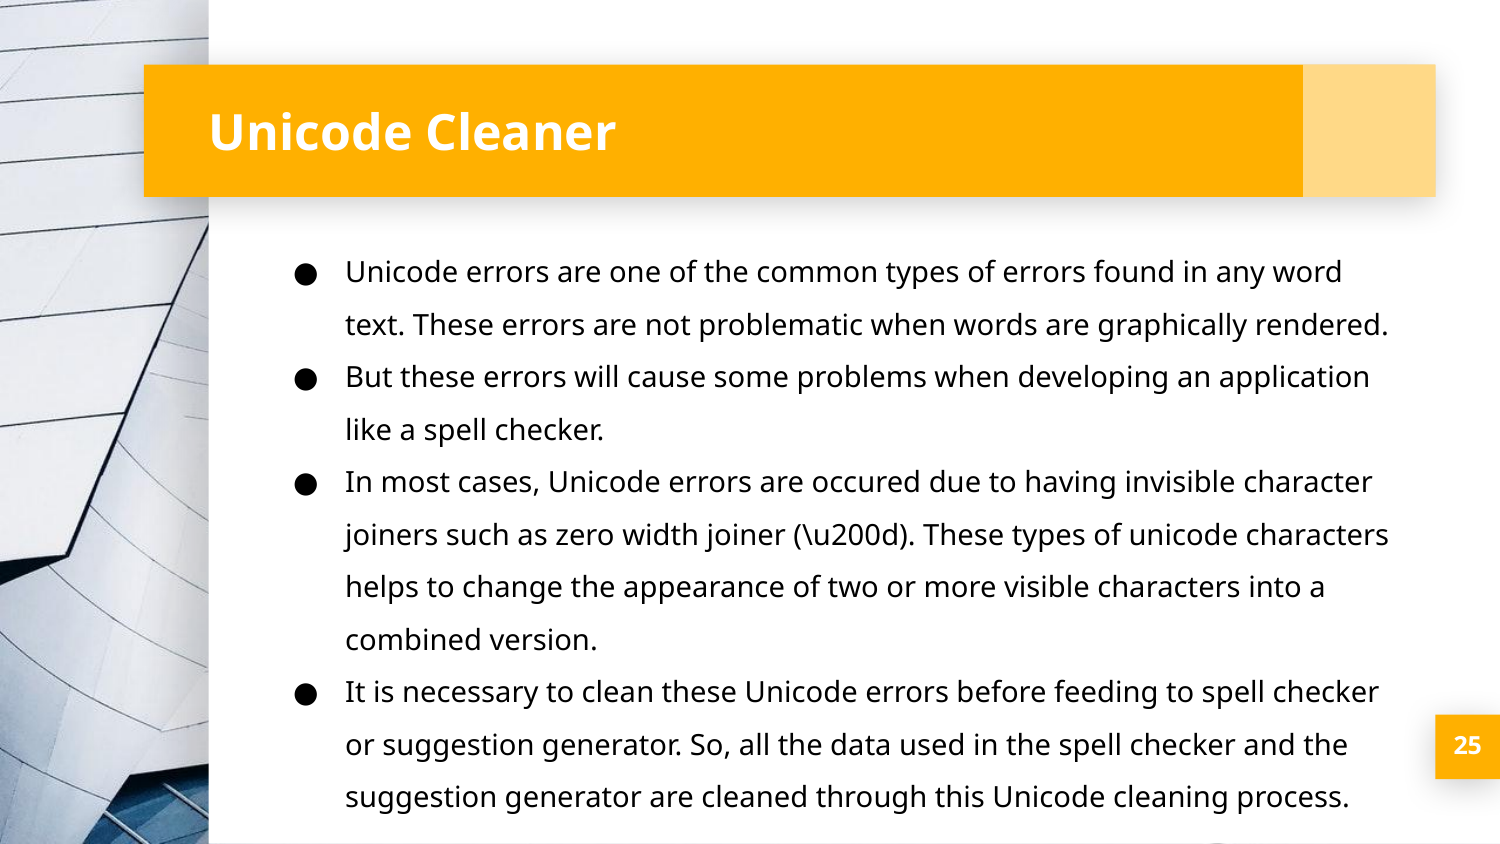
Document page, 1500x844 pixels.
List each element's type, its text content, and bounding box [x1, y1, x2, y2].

list Unicode errors are one of the common types of errors found in any word text. These errors are not problematic when words are graphically rendered. But these errors will cause some problems when developing an application like a spell checker. In most cases, Unicode errors are occured due to having invisible character joiners such as zero width joiner (\u200d). These types of unicode characters helps to change the appearance of two or more visible characters into a combined version. It is necessary to clean these Unicode errors before feeding to spell checker or suggestion generator. So, all the data used in the spell checker and the suggestion generator are cleaned through this Unicode cleaning process. [255, 221, 1418, 704]
slide_number ‹#› [1435, 714, 1500, 780]
picture [0, 0, 208, 844]
title Unicode Cleaner [193, 64, 1300, 197]
